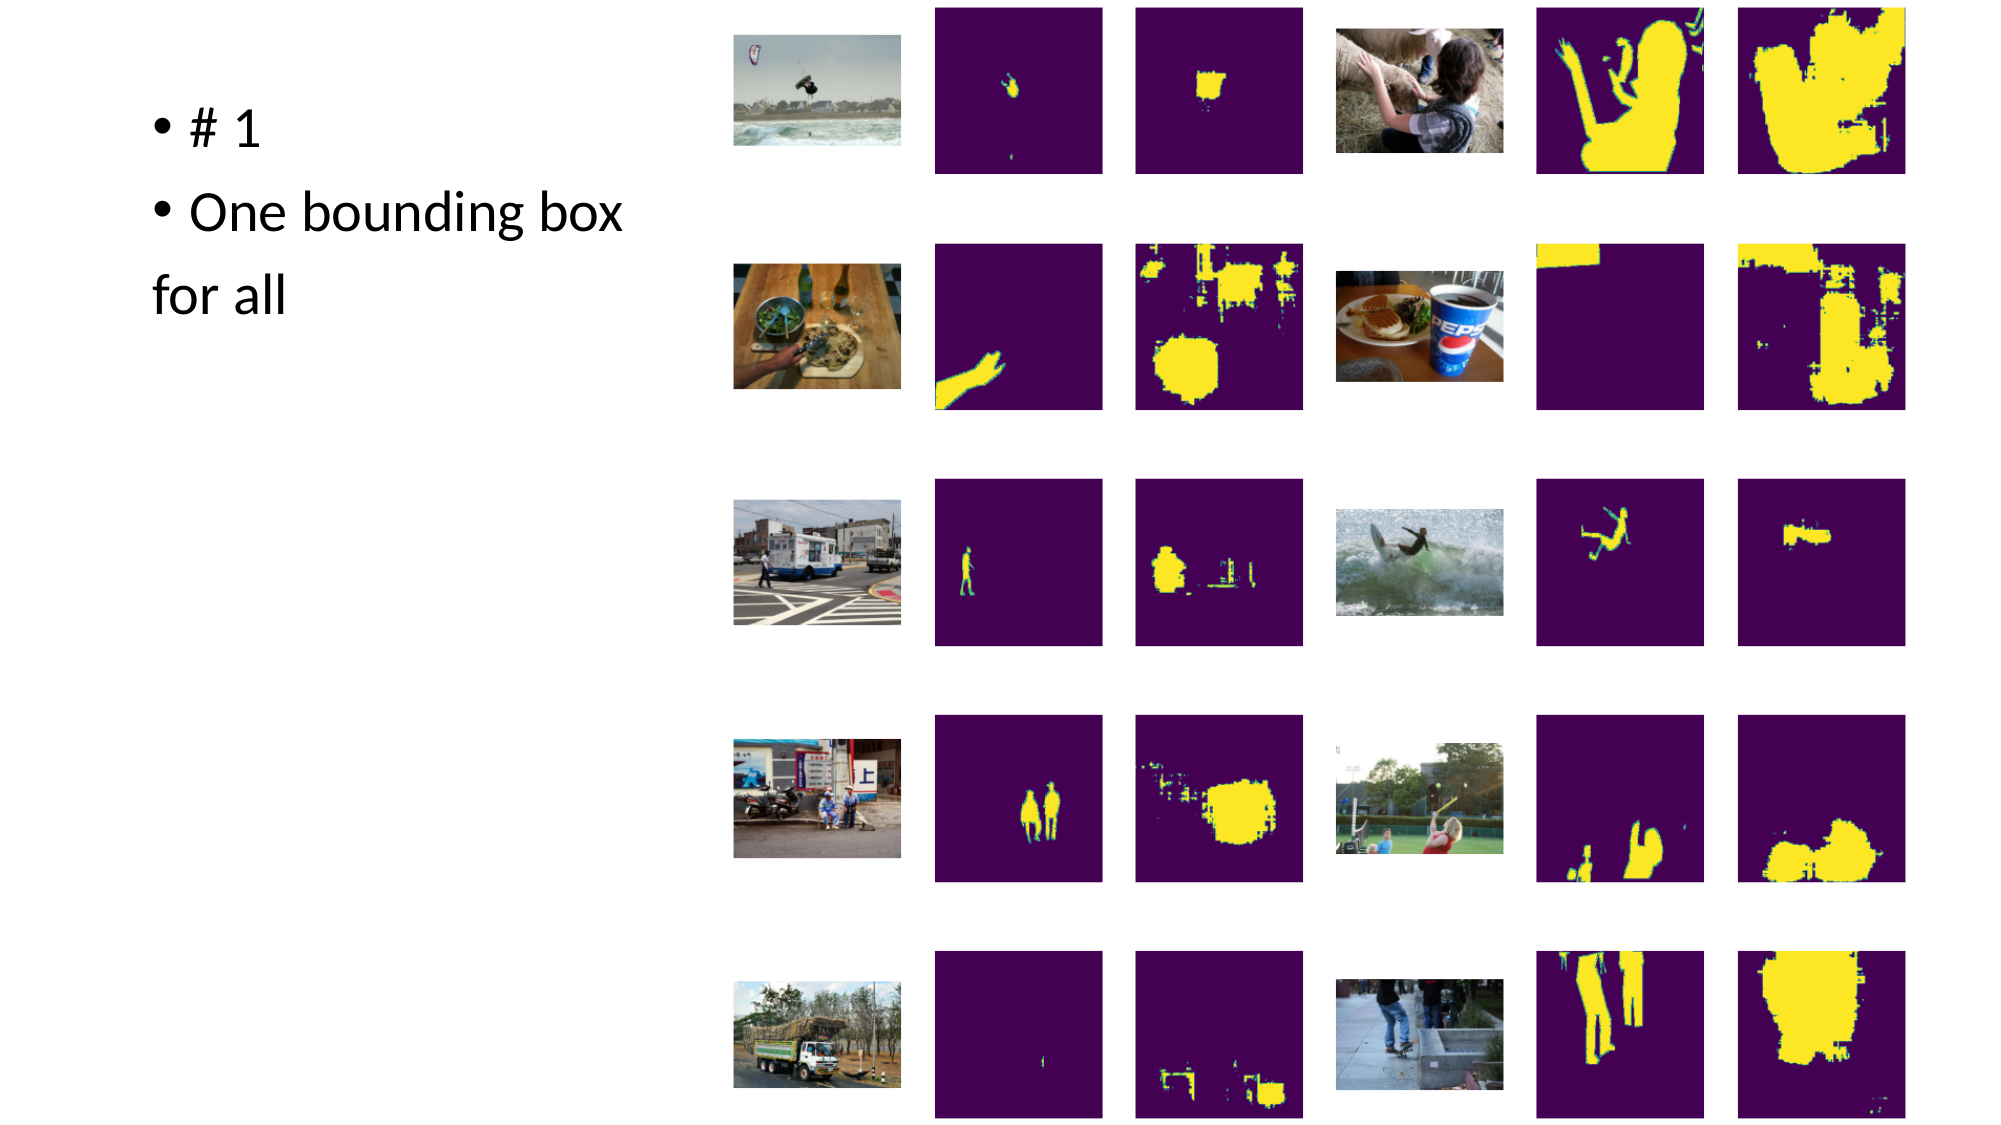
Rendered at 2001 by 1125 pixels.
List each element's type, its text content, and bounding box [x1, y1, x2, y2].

picture [726, 0, 1912, 1125]
list # 1 One bounding box for all [137, 89, 726, 1014]
